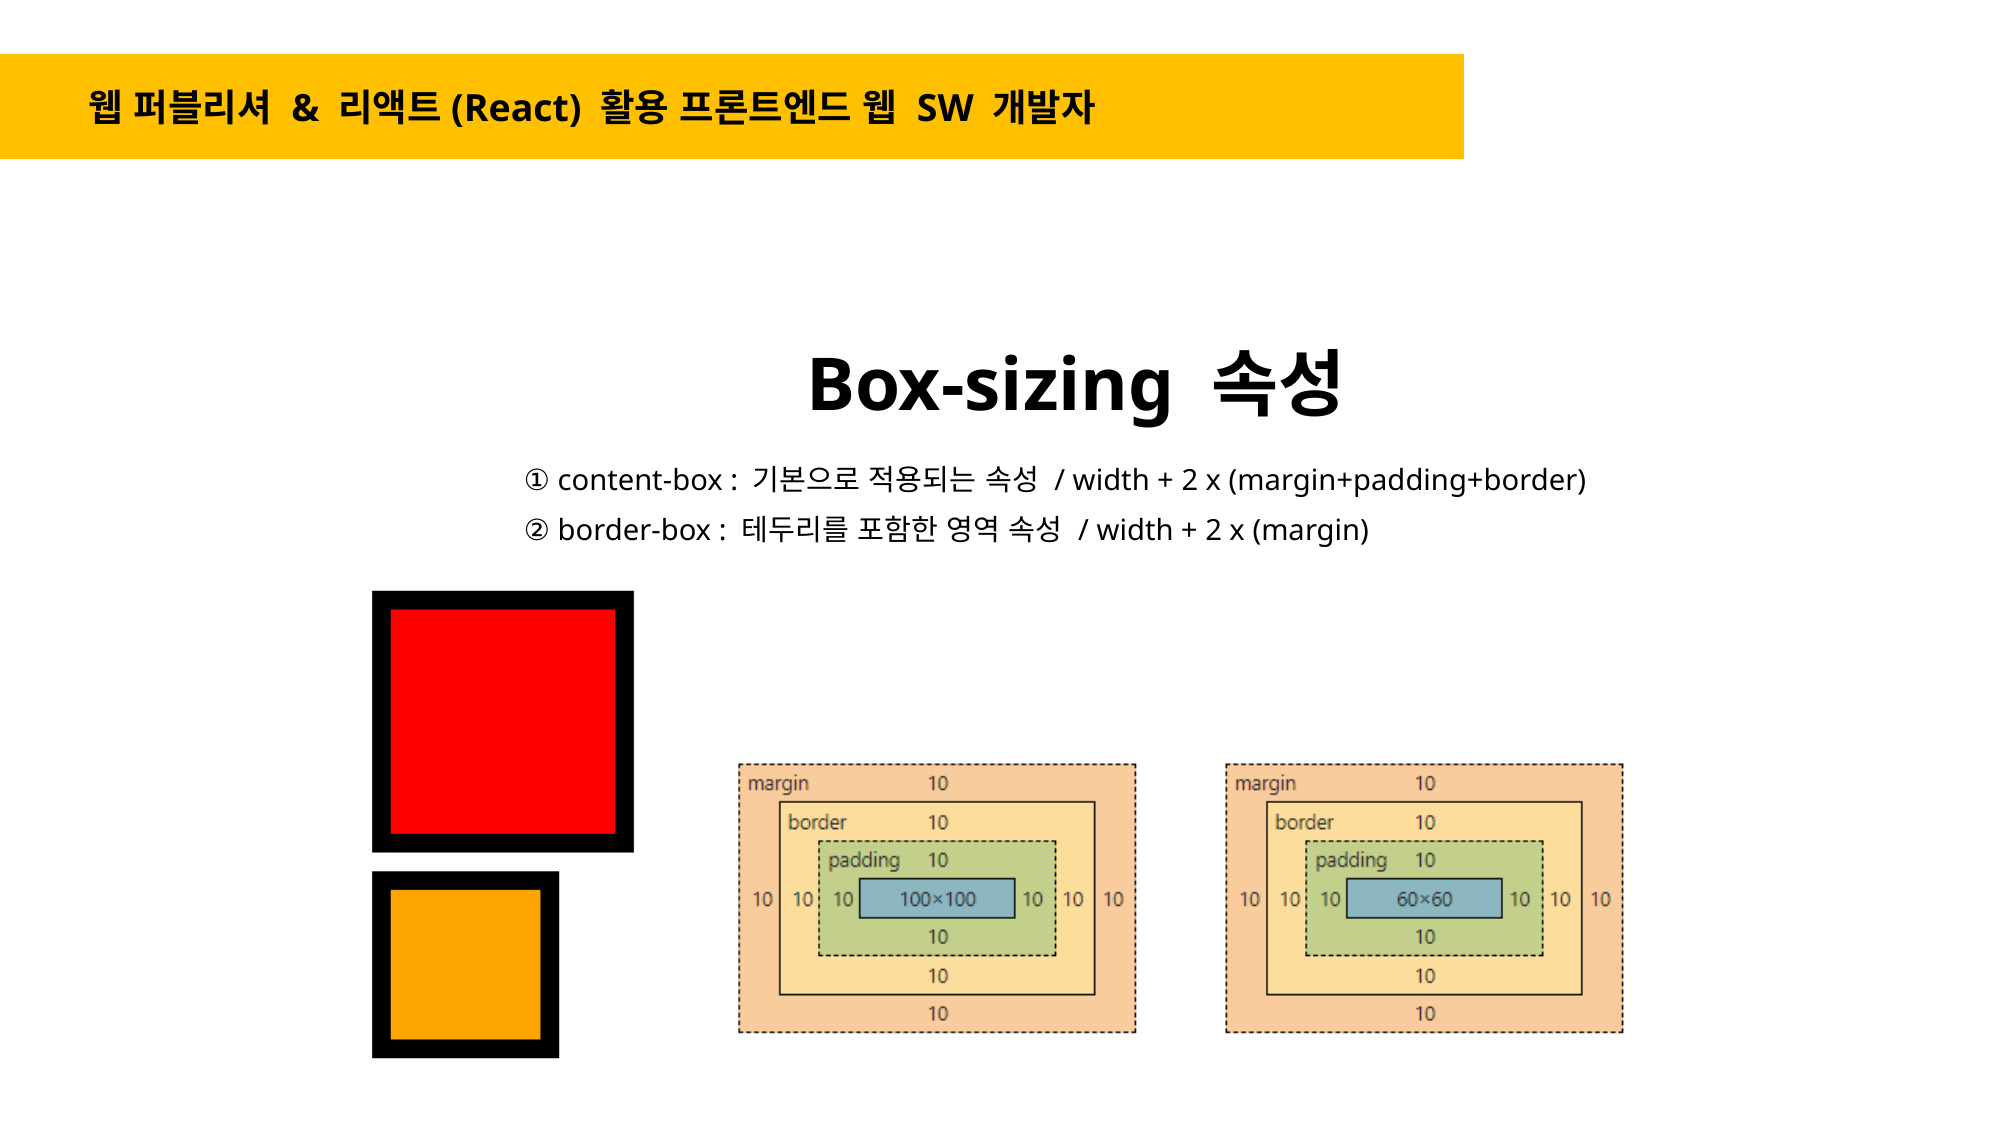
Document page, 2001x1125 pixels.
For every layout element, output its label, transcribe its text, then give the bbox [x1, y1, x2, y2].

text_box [0, 53, 1464, 160]
text_box Box-sizing 속성 [428, 330, 1724, 433]
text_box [356, 581, 1644, 1072]
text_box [509, 453, 1635, 555]
